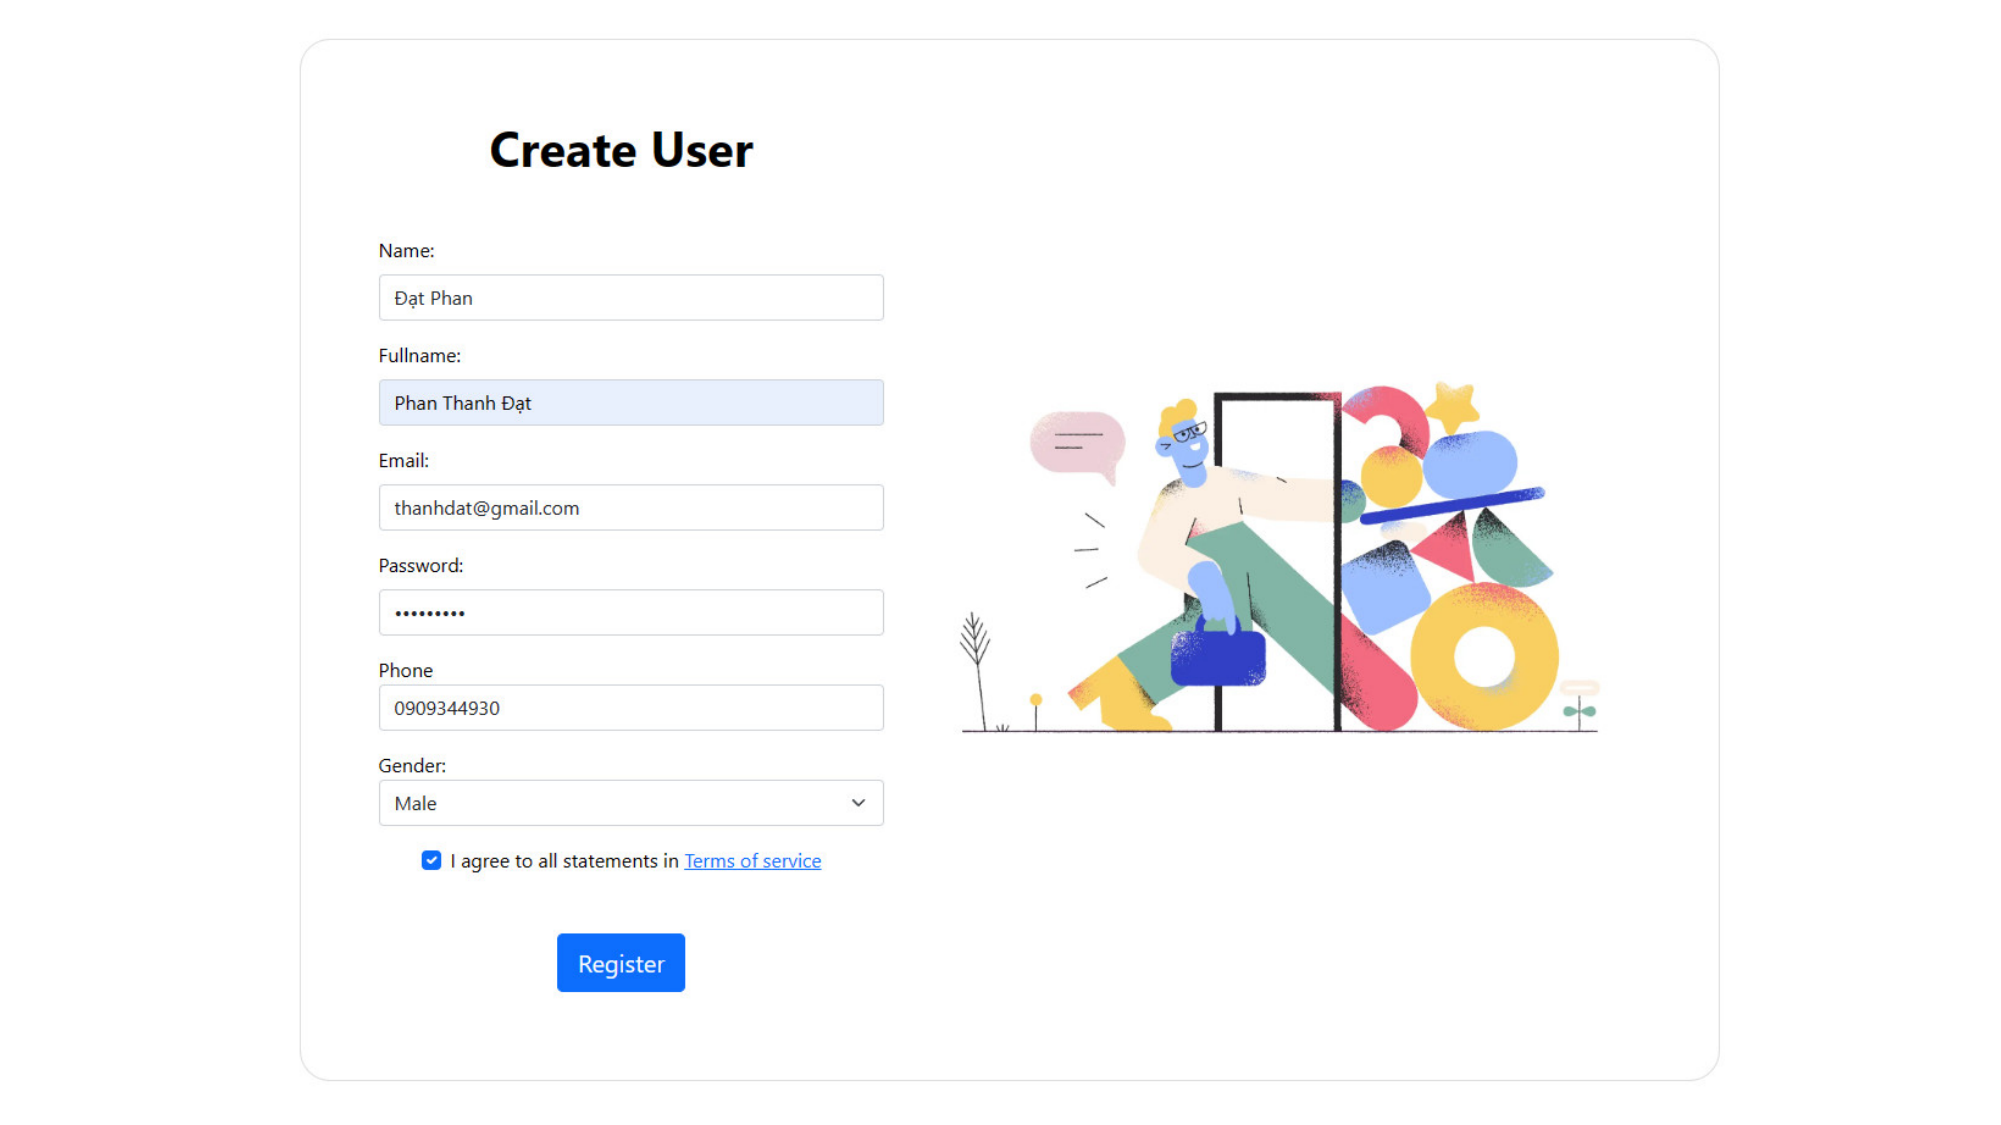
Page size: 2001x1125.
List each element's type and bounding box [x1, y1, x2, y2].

list [251, 12, 1742, 1102]
